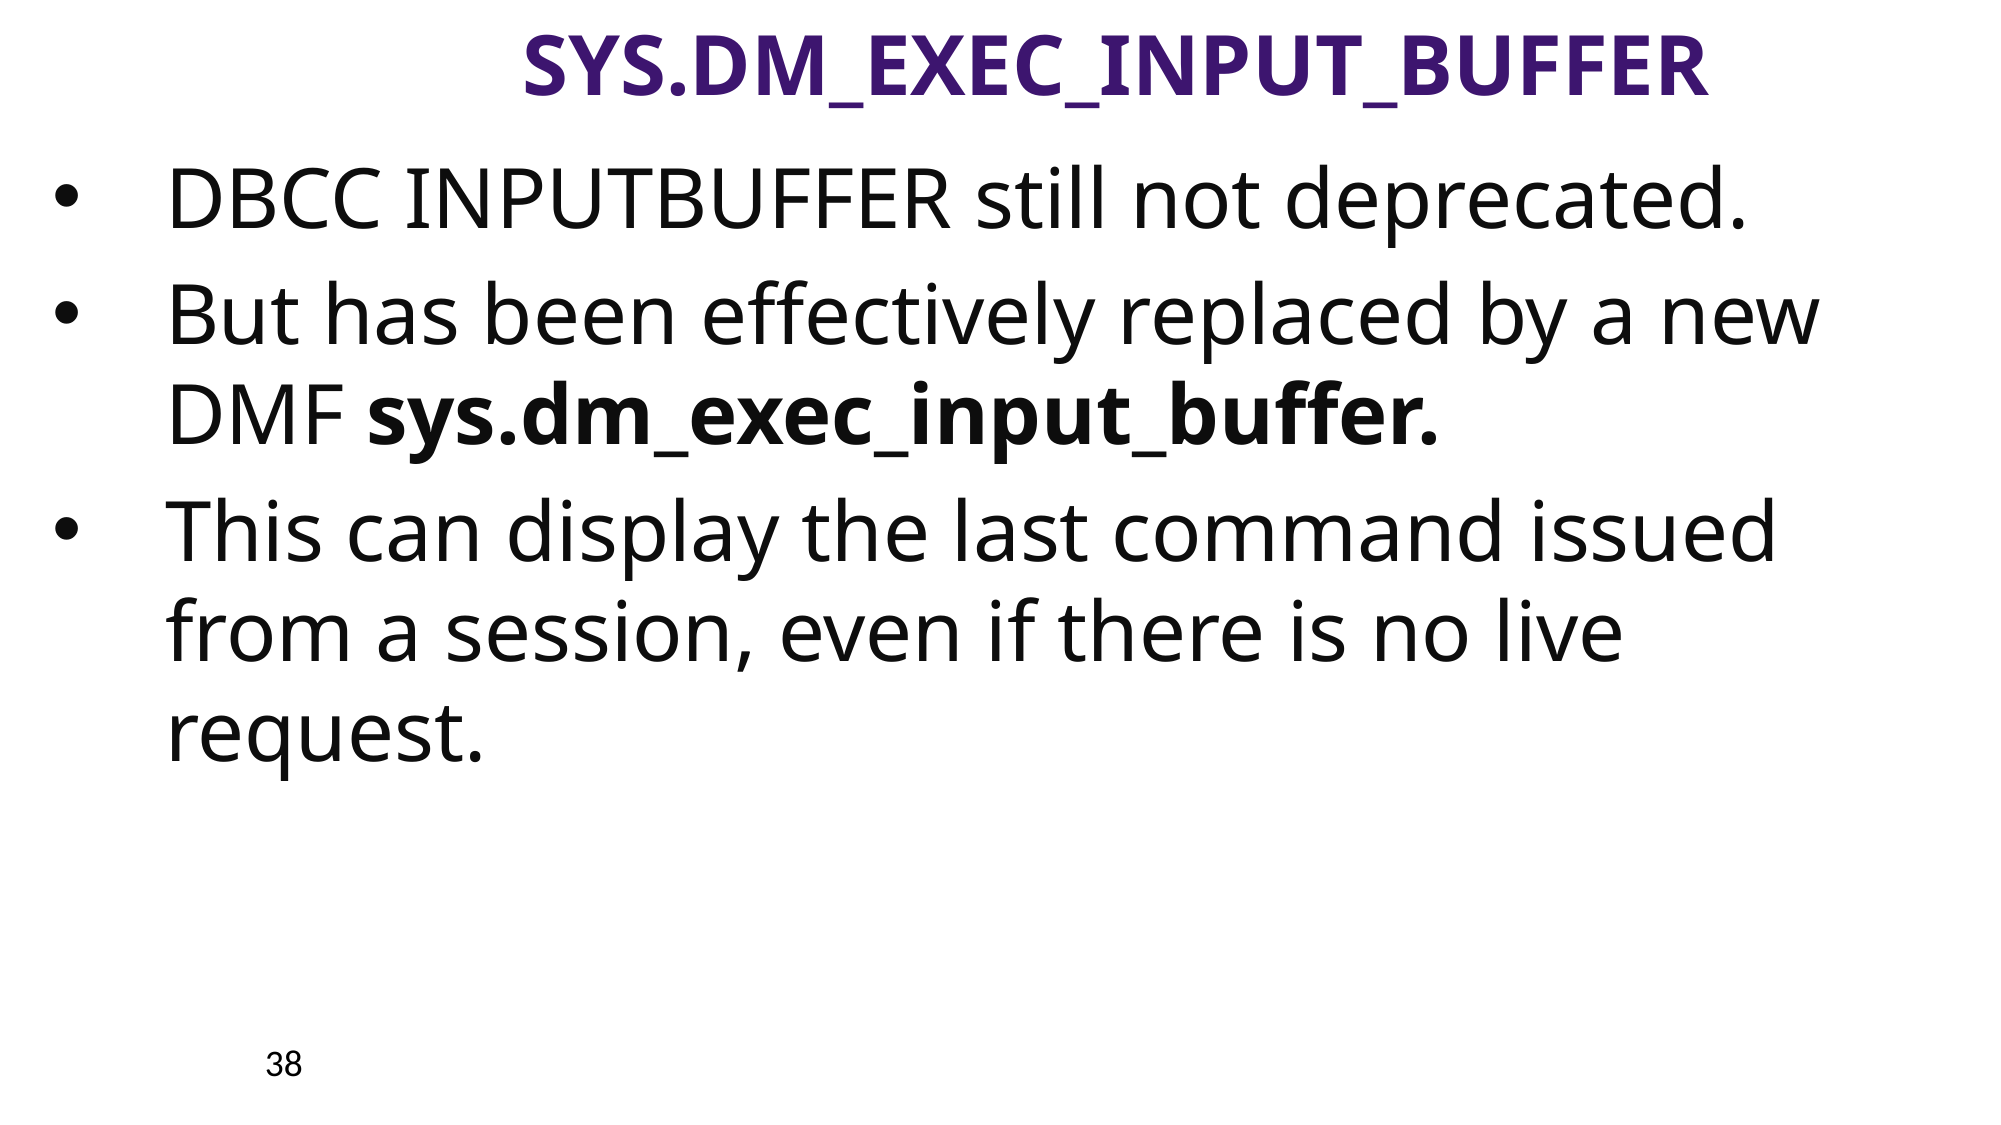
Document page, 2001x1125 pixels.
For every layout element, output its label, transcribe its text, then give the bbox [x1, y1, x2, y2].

title sys.dm_exec_input_buffer [316, 0, 1917, 125]
slide_number 38 [249, 1031, 337, 1092]
list DBCC INPUTBUFFER still not deprecated. But has been effectively replaced by a new DMF sys.dm_exec_input_buffer. This can display the last command issued from a session, even if there is no live request. [37, 137, 1975, 1013]
